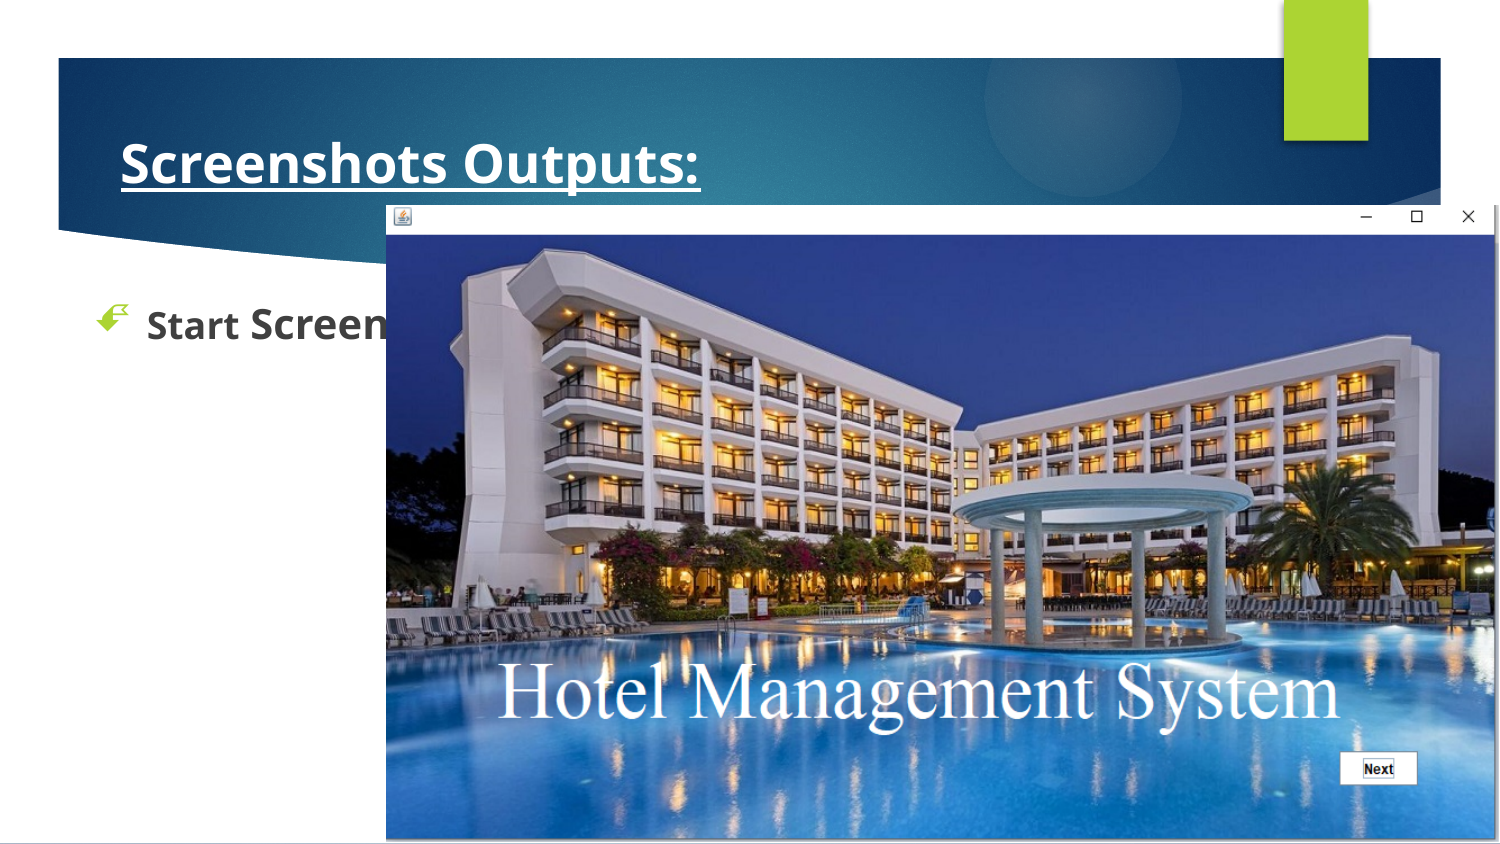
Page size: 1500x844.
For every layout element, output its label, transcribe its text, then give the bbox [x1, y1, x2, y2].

list Start Screen [56, 282, 380, 819]
title Screenshots Outputs: [105, 114, 1368, 203]
picture [385, 204, 1500, 843]
